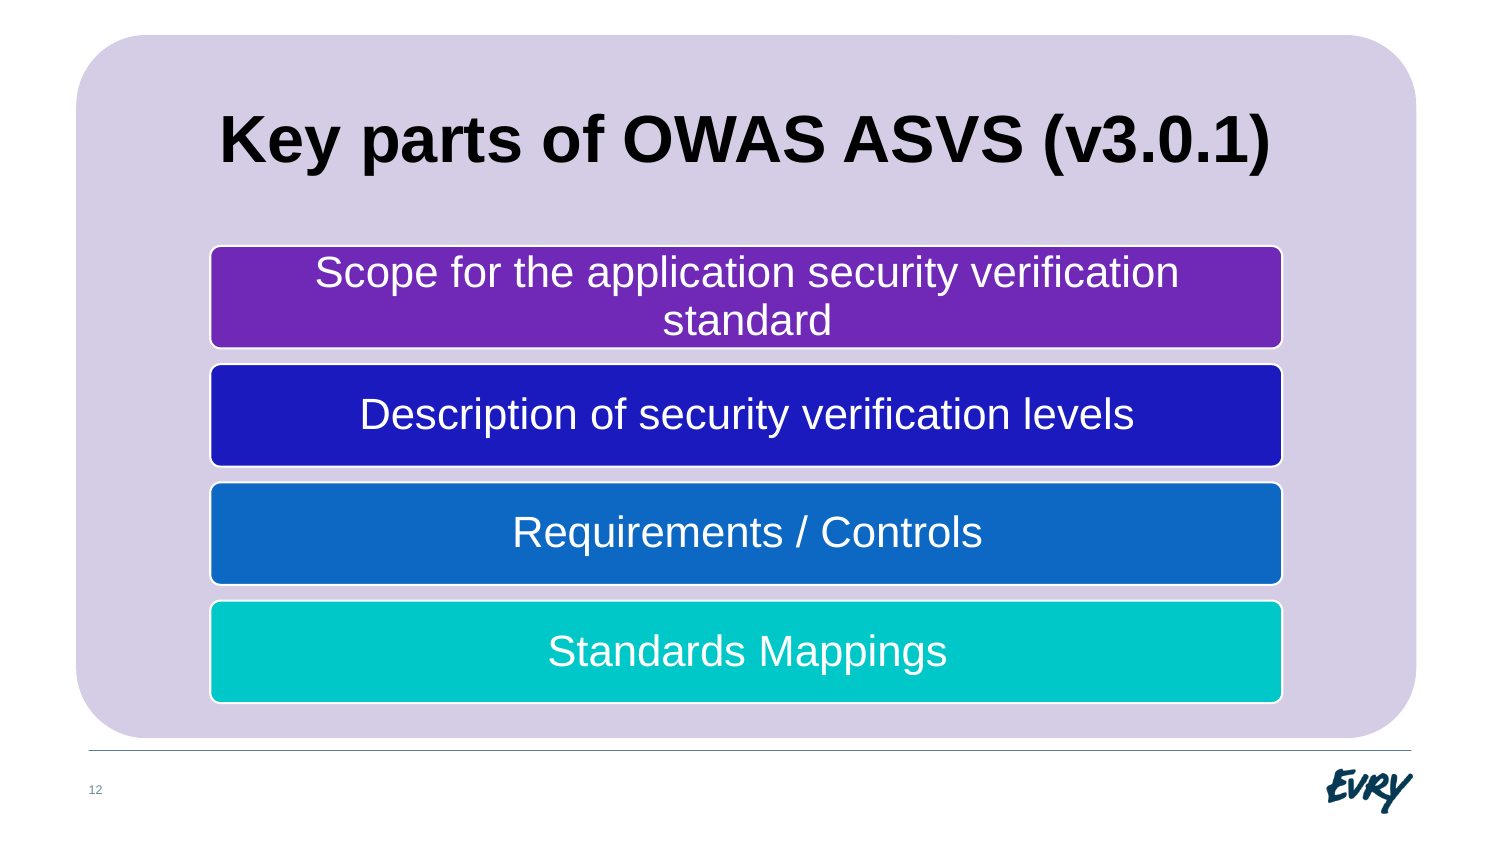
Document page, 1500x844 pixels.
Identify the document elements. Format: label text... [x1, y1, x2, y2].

slide_number 12 [88, 781, 119, 797]
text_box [76, 34, 1417, 739]
picture [1326, 768, 1413, 814]
picture [1388, 779, 1413, 814]
picture [1376, 779, 1383, 785]
